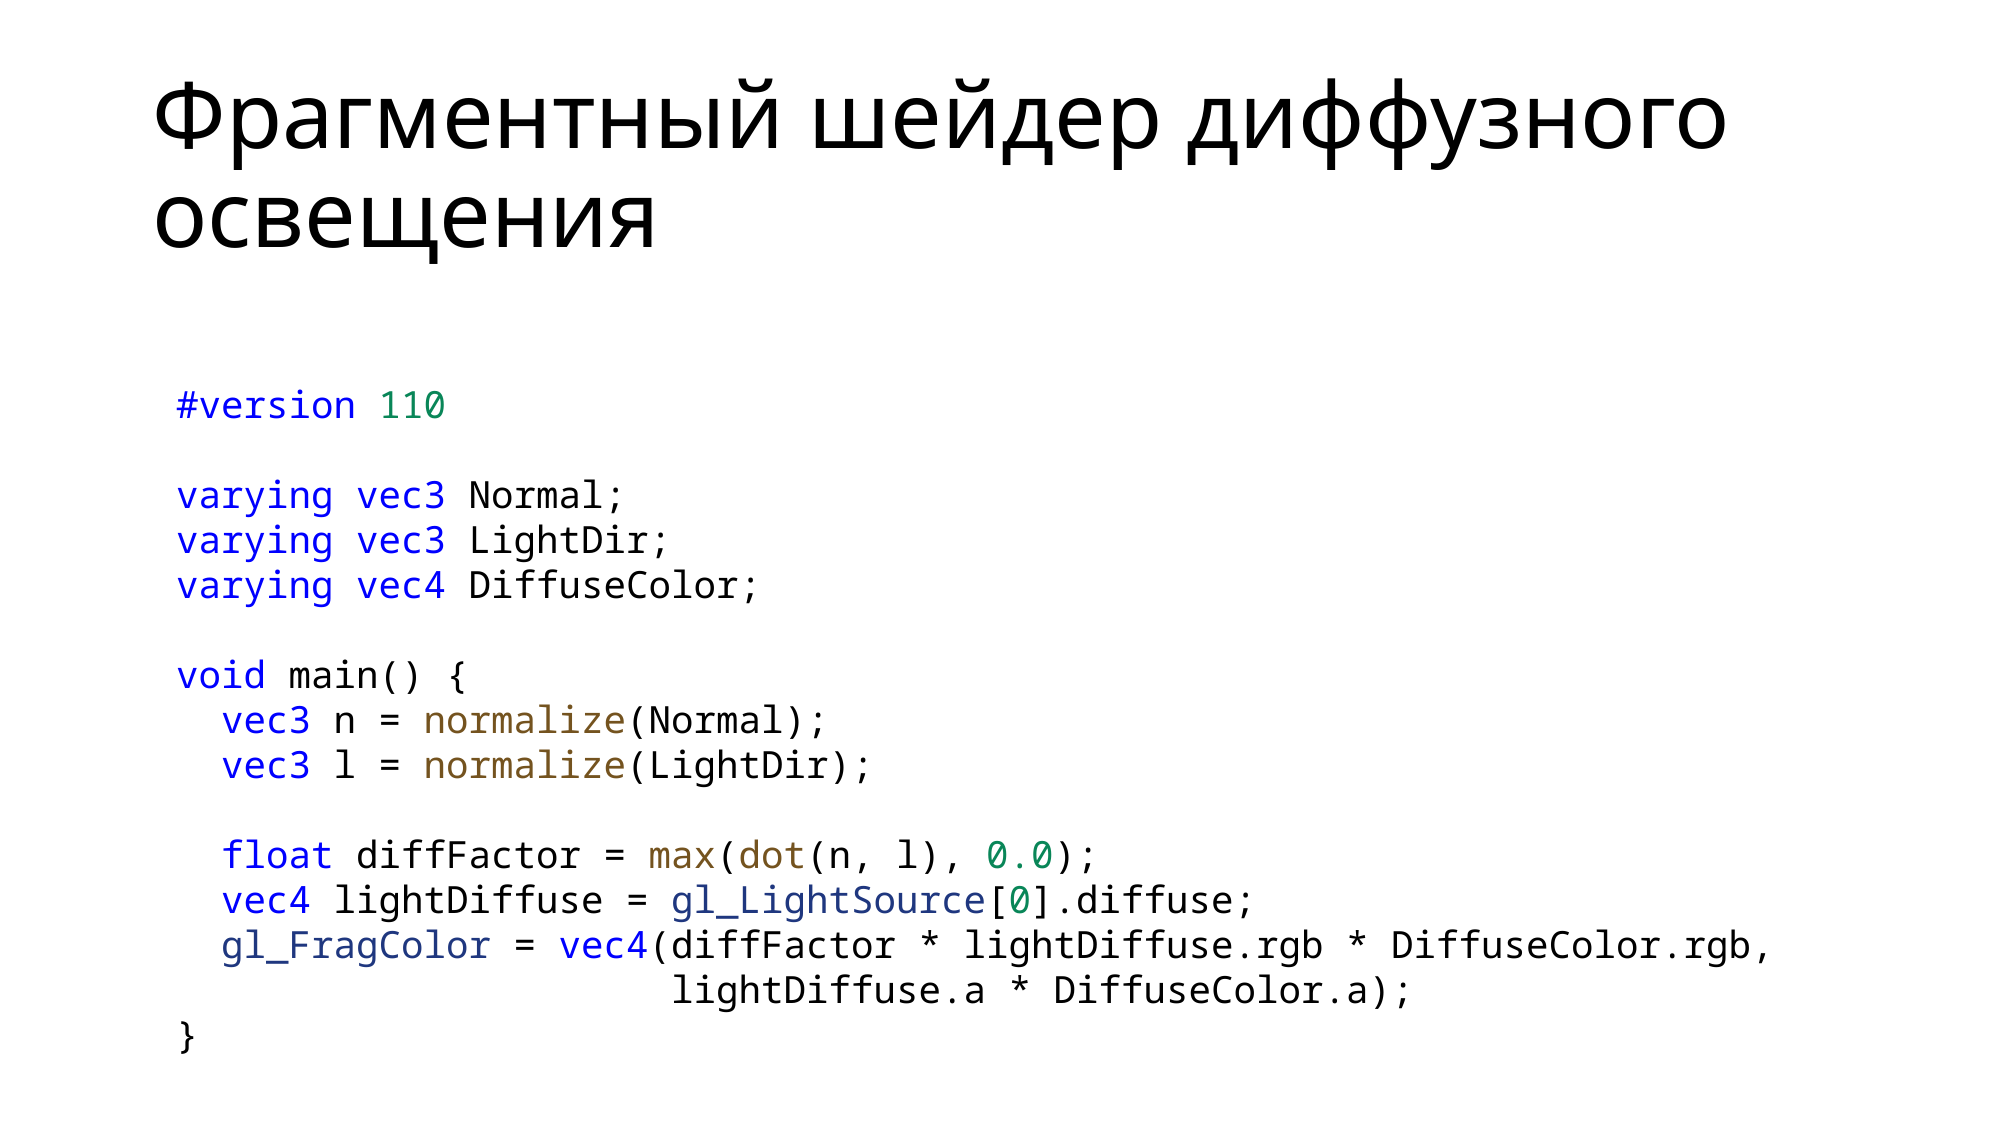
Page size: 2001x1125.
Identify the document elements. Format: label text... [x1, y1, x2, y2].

title Фрагментный шейдер диффузного освещения [137, 59, 1863, 278]
text_box #version 110 varying vec3 Normal; varying vec3 LightDir; varying vec4 DiffuseColor; void main() { vec3 n = normalize(Normal); vec3 l = normalize(LightDir); float diffFactor = max(dot(n, l), 0.0); vec4 lightDiffuse = gl_LightSource[0].diffuse; gl_FragColor = vec4(diffFactor * lightDiffuse.rgb * DiffuseColor.rgb, lightDiffuse.a * DiffuseColor.a); } [161, 373, 2000, 1064]
